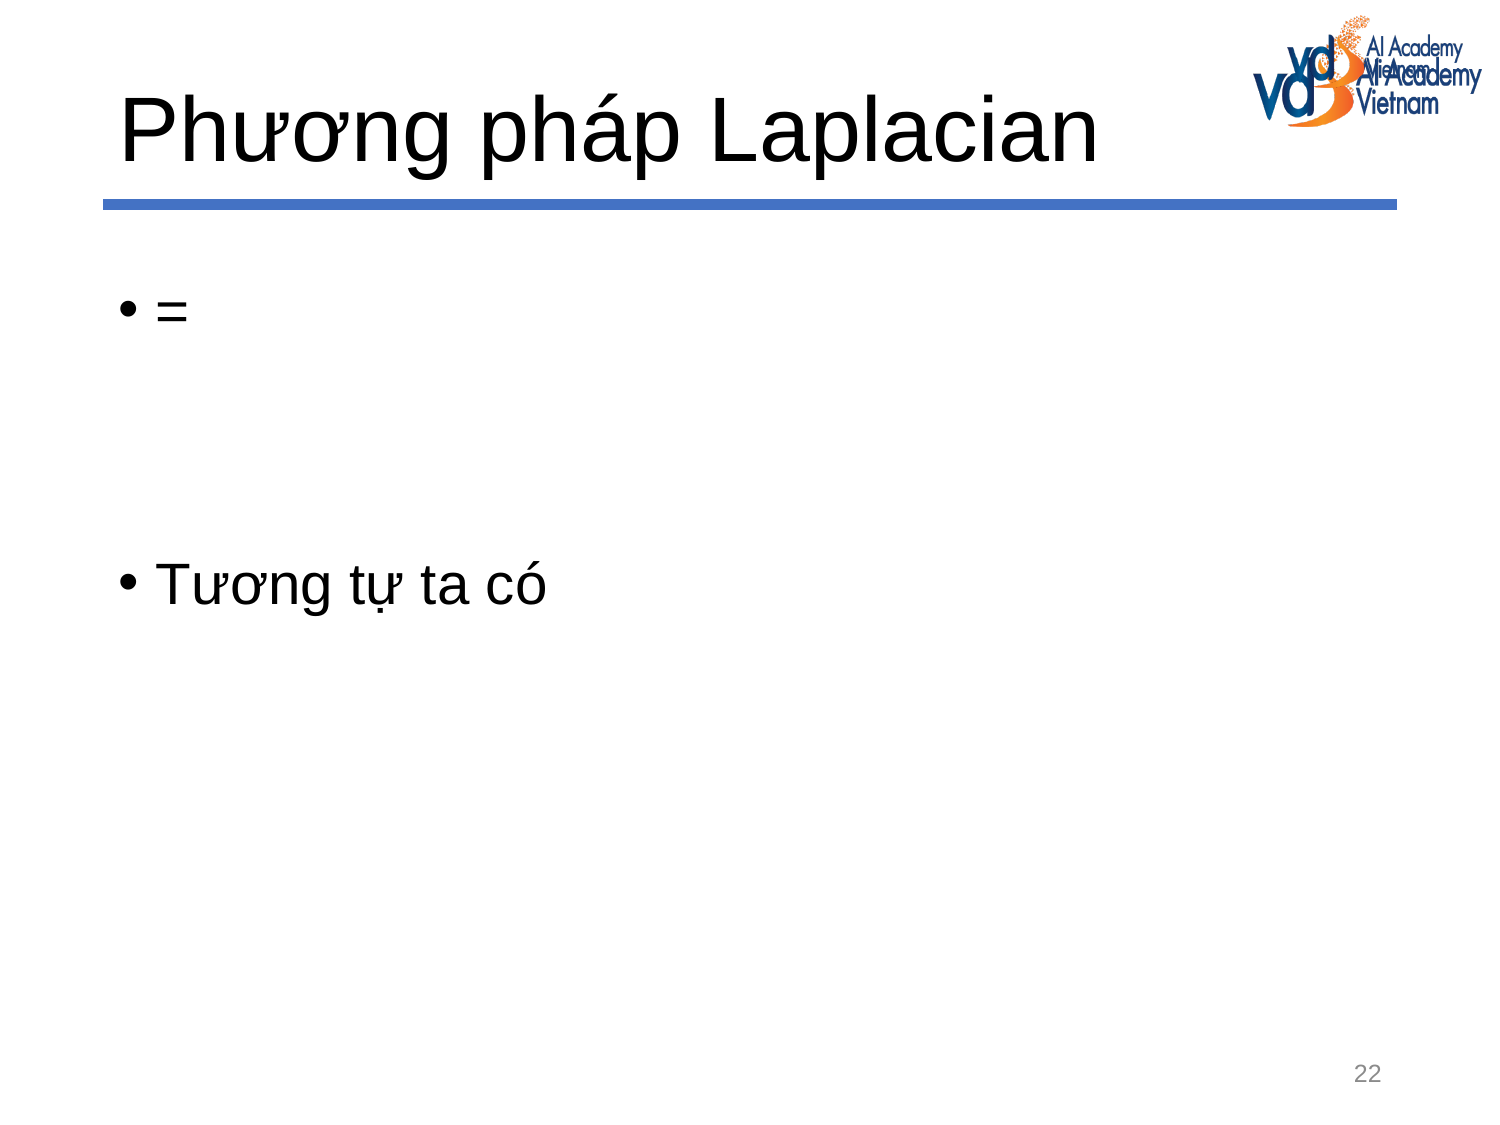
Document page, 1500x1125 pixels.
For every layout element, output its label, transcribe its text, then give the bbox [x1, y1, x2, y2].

picture [1253, 15, 1482, 127]
slide_number 22 [1059, 1042, 1397, 1103]
title Phương pháp Laplacian [103, 59, 1397, 204]
